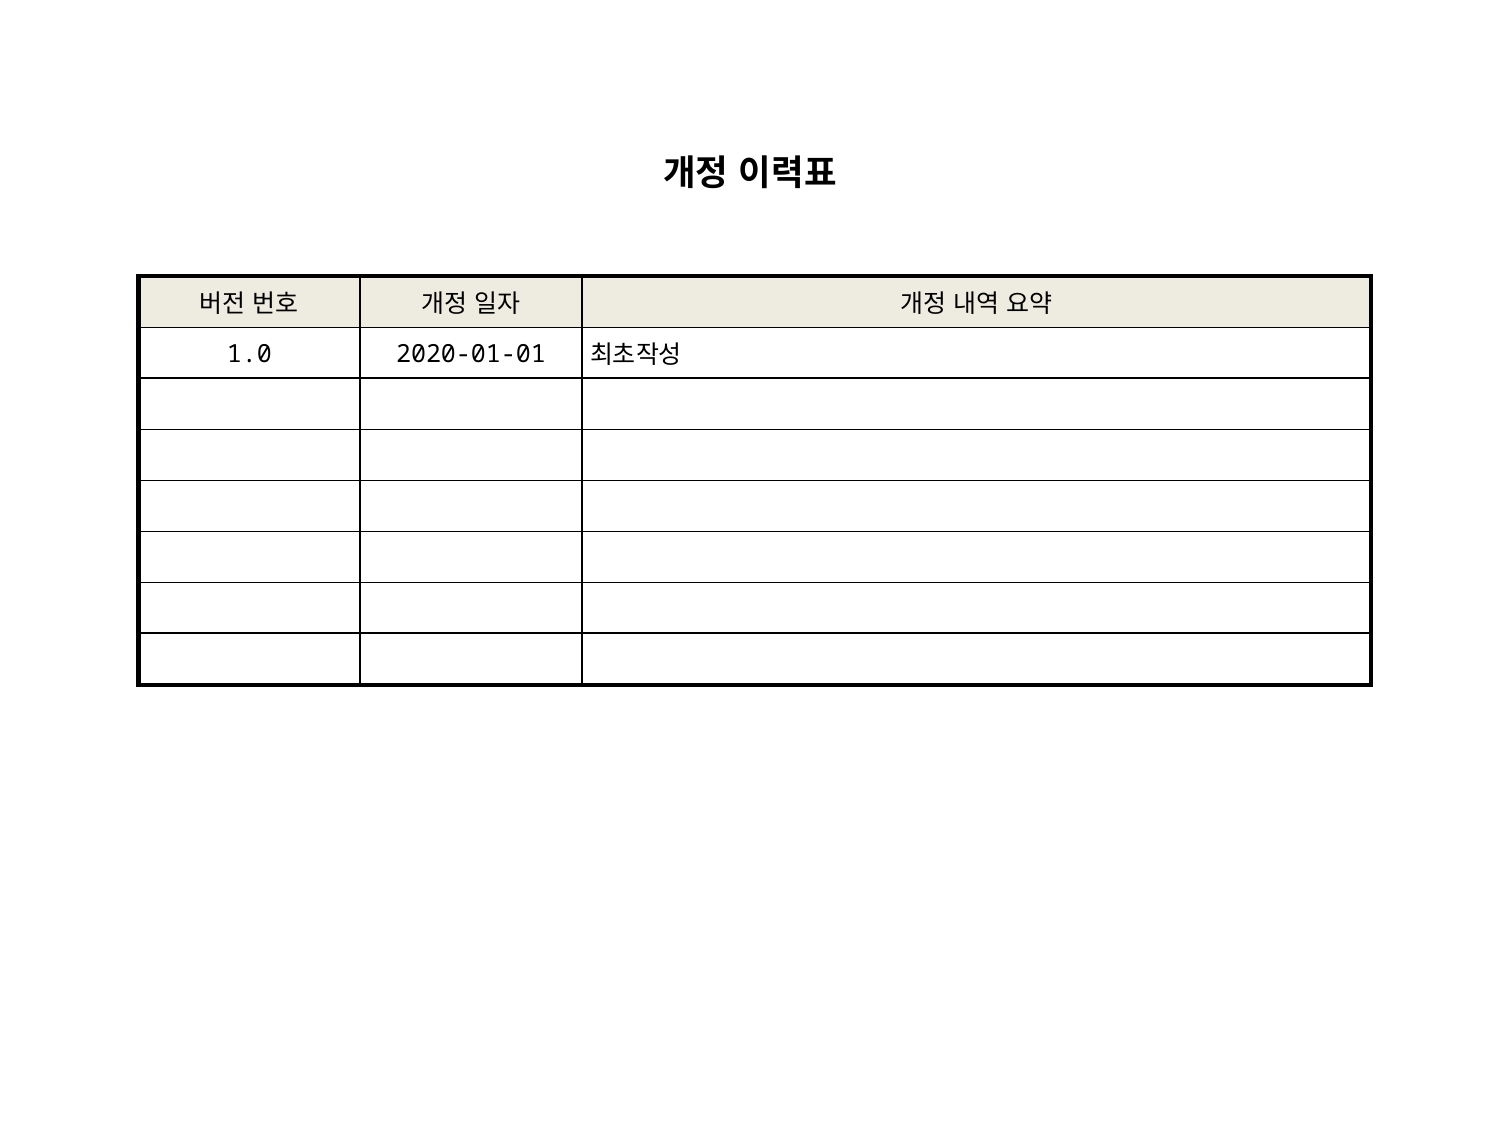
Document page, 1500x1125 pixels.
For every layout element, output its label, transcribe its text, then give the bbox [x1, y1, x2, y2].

text_box 개정 이력표 [437, 145, 1063, 197]
table_cell [141, 532, 359, 582]
table_header 버전 번호 [141, 278, 359, 327]
table_cell [583, 532, 1369, 582]
table_header 개정 일자 [361, 278, 581, 327]
table_cell [361, 481, 581, 531]
table_cell [141, 430, 359, 480]
table_cell [141, 481, 359, 531]
table_cell 1.0 [141, 328, 359, 377]
table_cell [583, 634, 1369, 683]
table_cell [141, 379, 359, 429]
table_cell [141, 583, 359, 632]
table_cell [583, 583, 1369, 632]
table_cell [141, 634, 359, 683]
table_cell 최초작성 [583, 328, 1369, 377]
table_header 개정 내역 요약 [583, 278, 1369, 327]
table_cell [361, 583, 581, 632]
table_cell [361, 379, 581, 429]
table_cell 2020-01-01 [361, 328, 581, 377]
table_cell [583, 379, 1369, 429]
table_cell [583, 481, 1369, 531]
table_cell [361, 532, 581, 582]
table_cell [361, 634, 581, 683]
table_cell [361, 430, 581, 480]
table_cell [583, 430, 1369, 480]
